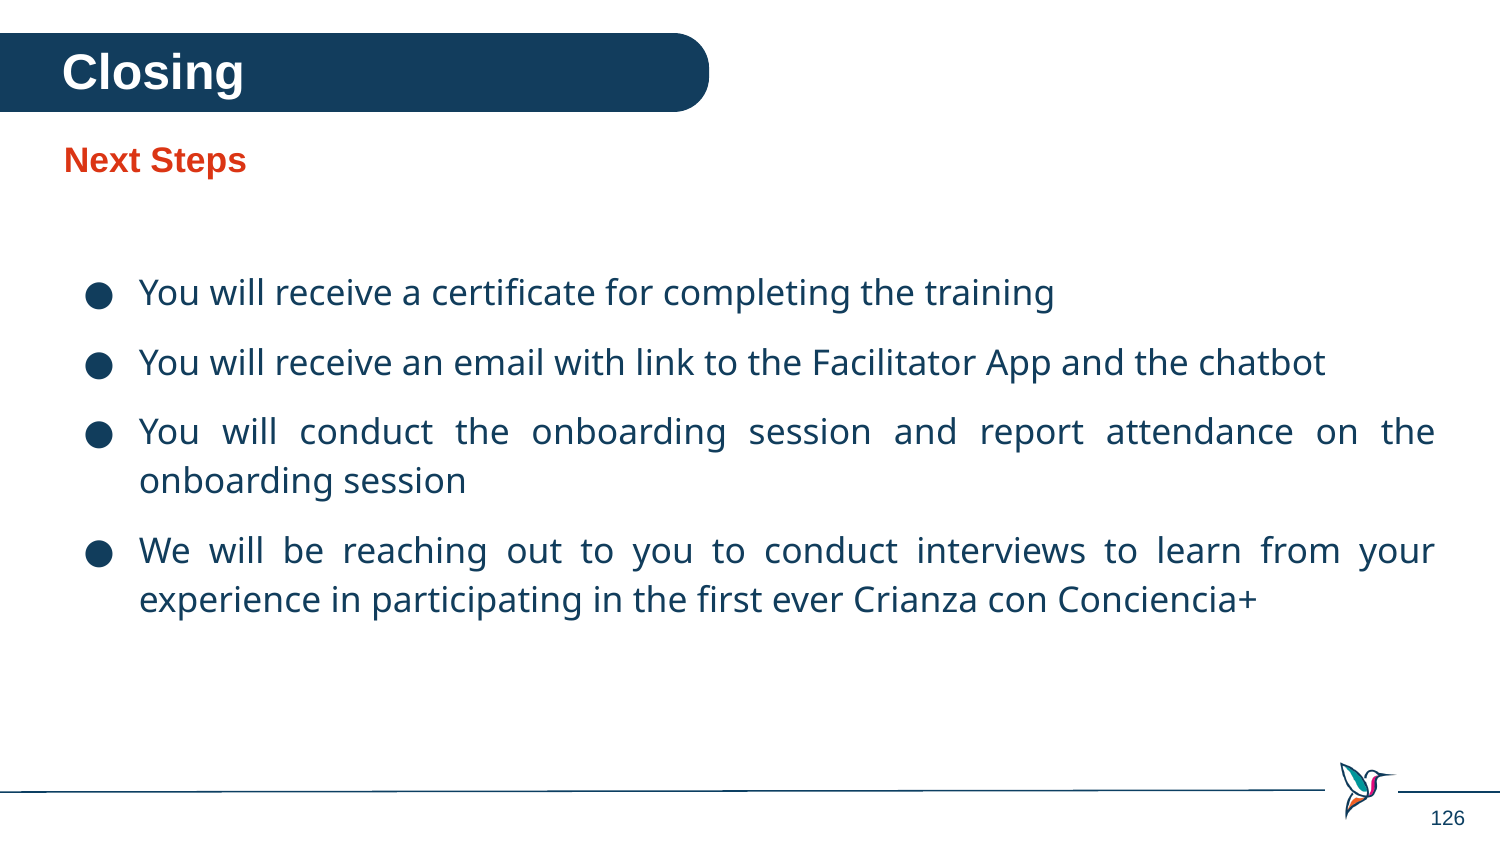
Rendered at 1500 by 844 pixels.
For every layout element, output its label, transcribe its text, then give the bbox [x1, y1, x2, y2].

text_box [0, 33, 691, 112]
text_box Next Steps You will receive a certificate for completing the training You will receive an email with link to the Facilitator App and the chatbot You will conduct the onboarding session and report attendance on the onboarding session We will be reaching out to you to conduct interviews to learn from your experience in participating in the first ever Crianza con Conciencia+ [48, 129, 1452, 697]
text_box Closing [46, 32, 1135, 108]
picture [1338, 759, 1398, 823]
